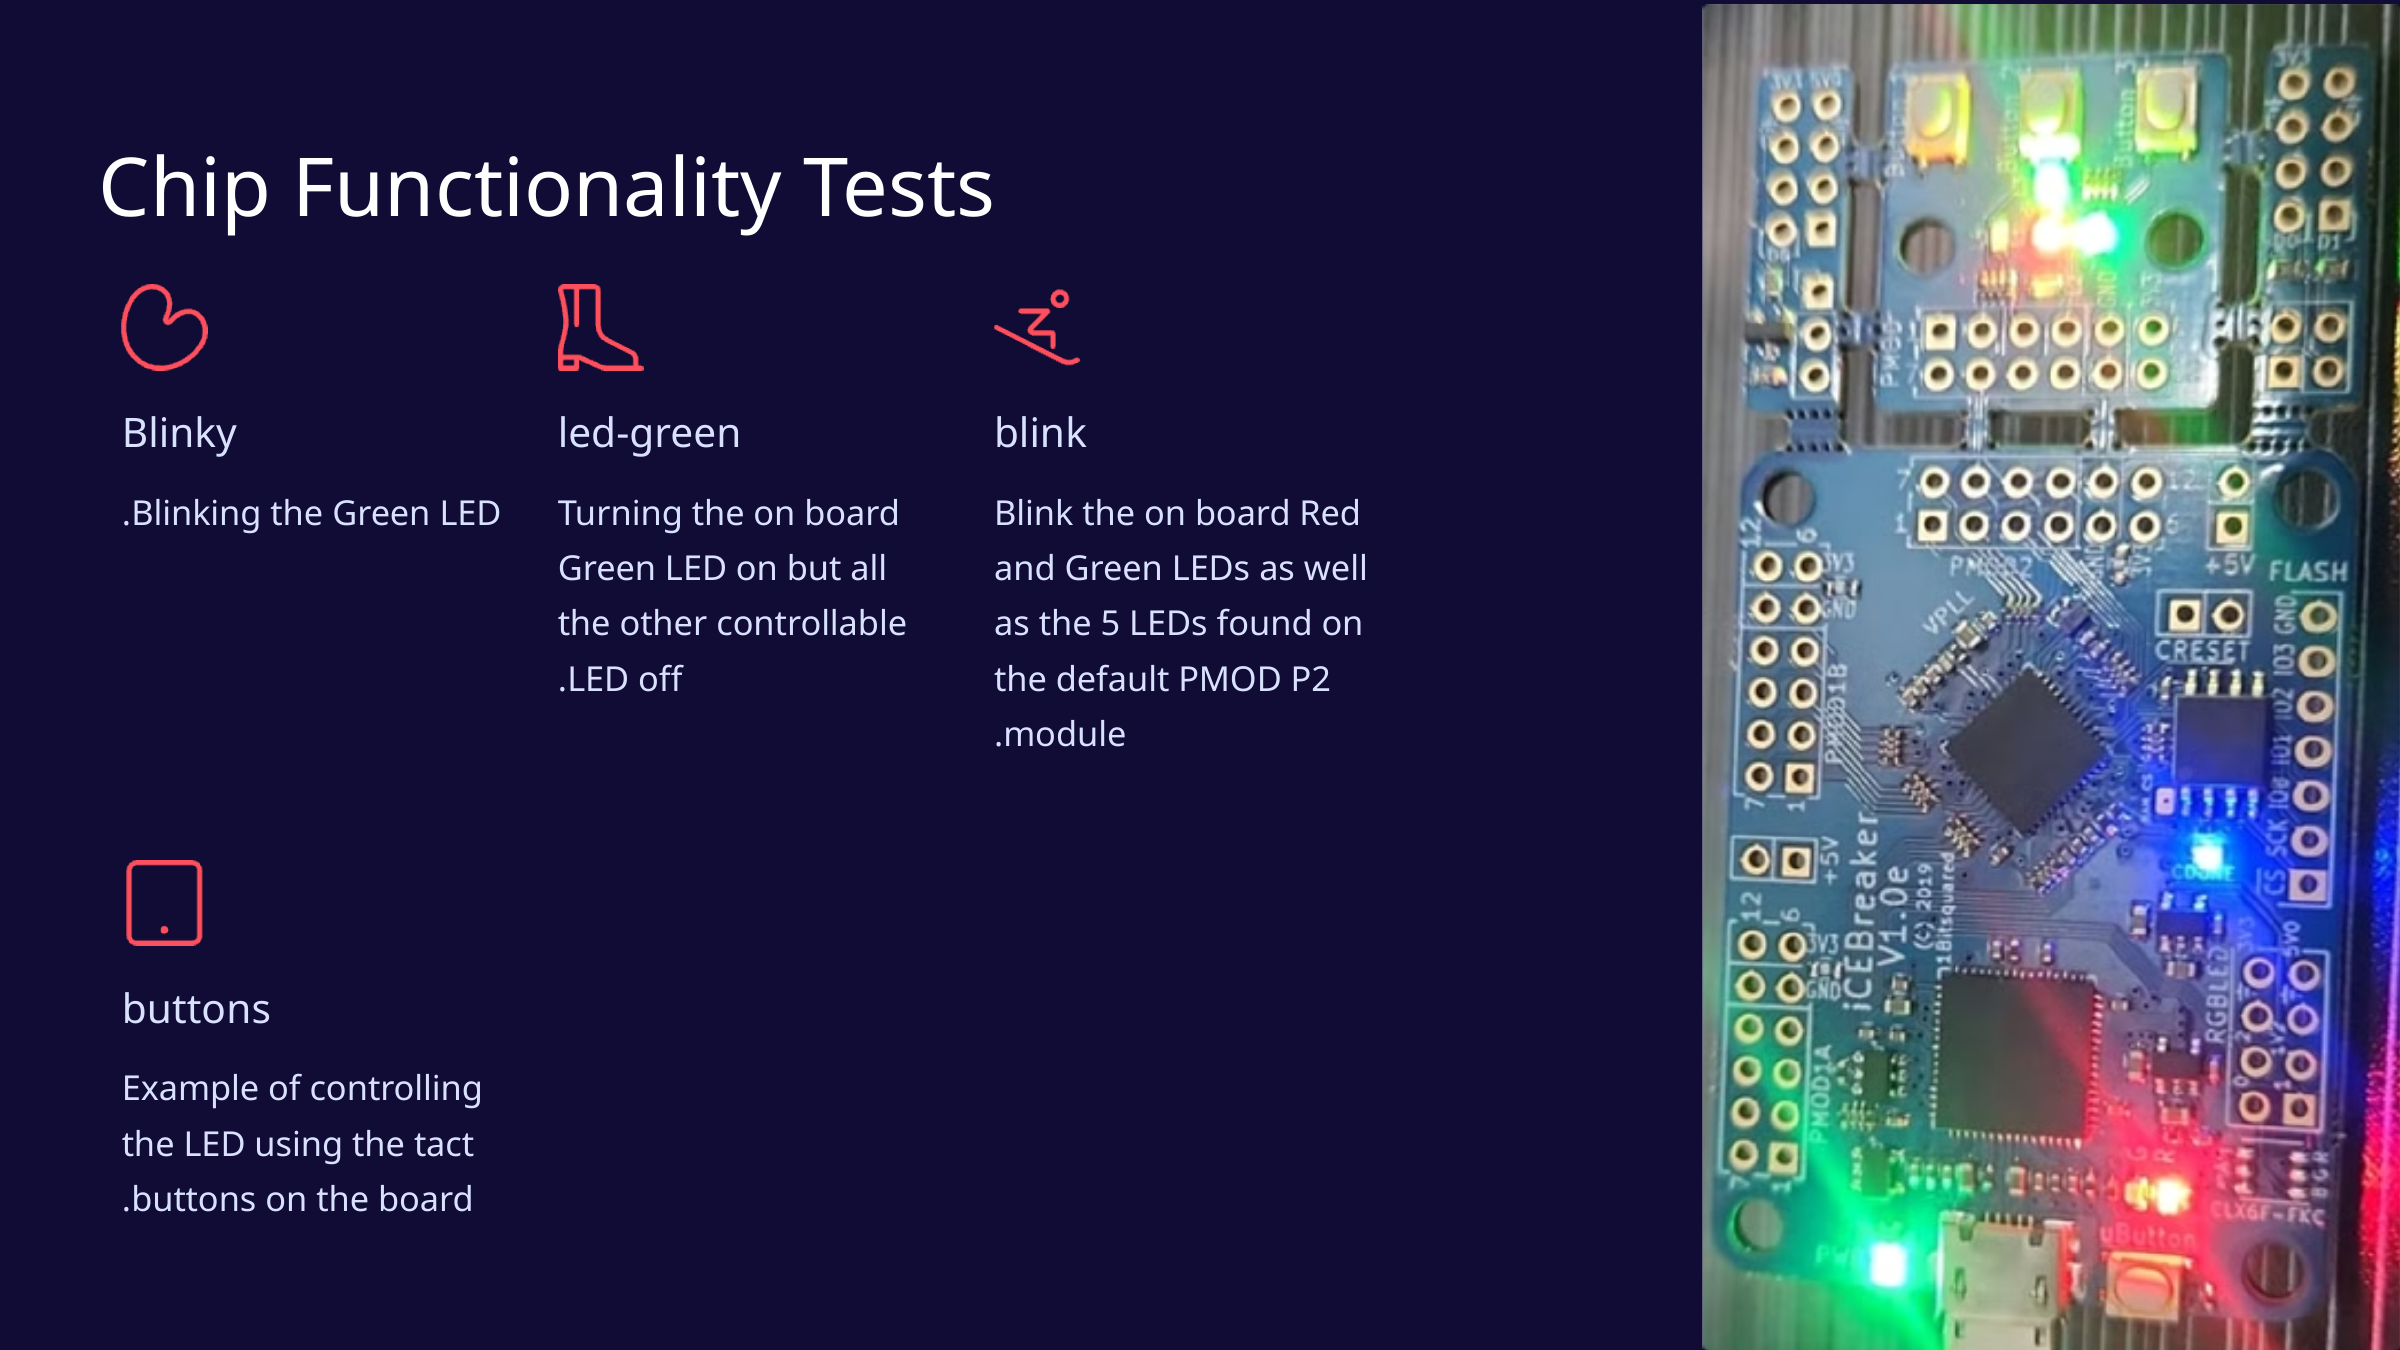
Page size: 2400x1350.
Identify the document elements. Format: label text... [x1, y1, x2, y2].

text_box Chip Functionality Tests [121, 130, 996, 233]
text_box Blink the on board Red and Green LEDs as well as the 5 LEDs found on the default PMOD P2 module. [994, 477, 1378, 756]
text_box Blinking the Green LED. [121, 477, 506, 533]
picture [121, 284, 208, 371]
picture [121, 860, 208, 946]
text_box Example of controlling the LED using the tact buttons on the board. [121, 1052, 506, 1220]
text_box Turning the on board Green LED on but all the other controllable LED off. [558, 477, 942, 700]
picture [1378, 5, 2400, 1350]
text_box led-green [558, 404, 942, 457]
text_box buttons [121, 980, 506, 1032]
text_box Blinky [121, 404, 506, 457]
picture [994, 284, 1080, 371]
text_box blink [994, 404, 1378, 457]
picture [557, 284, 644, 371]
